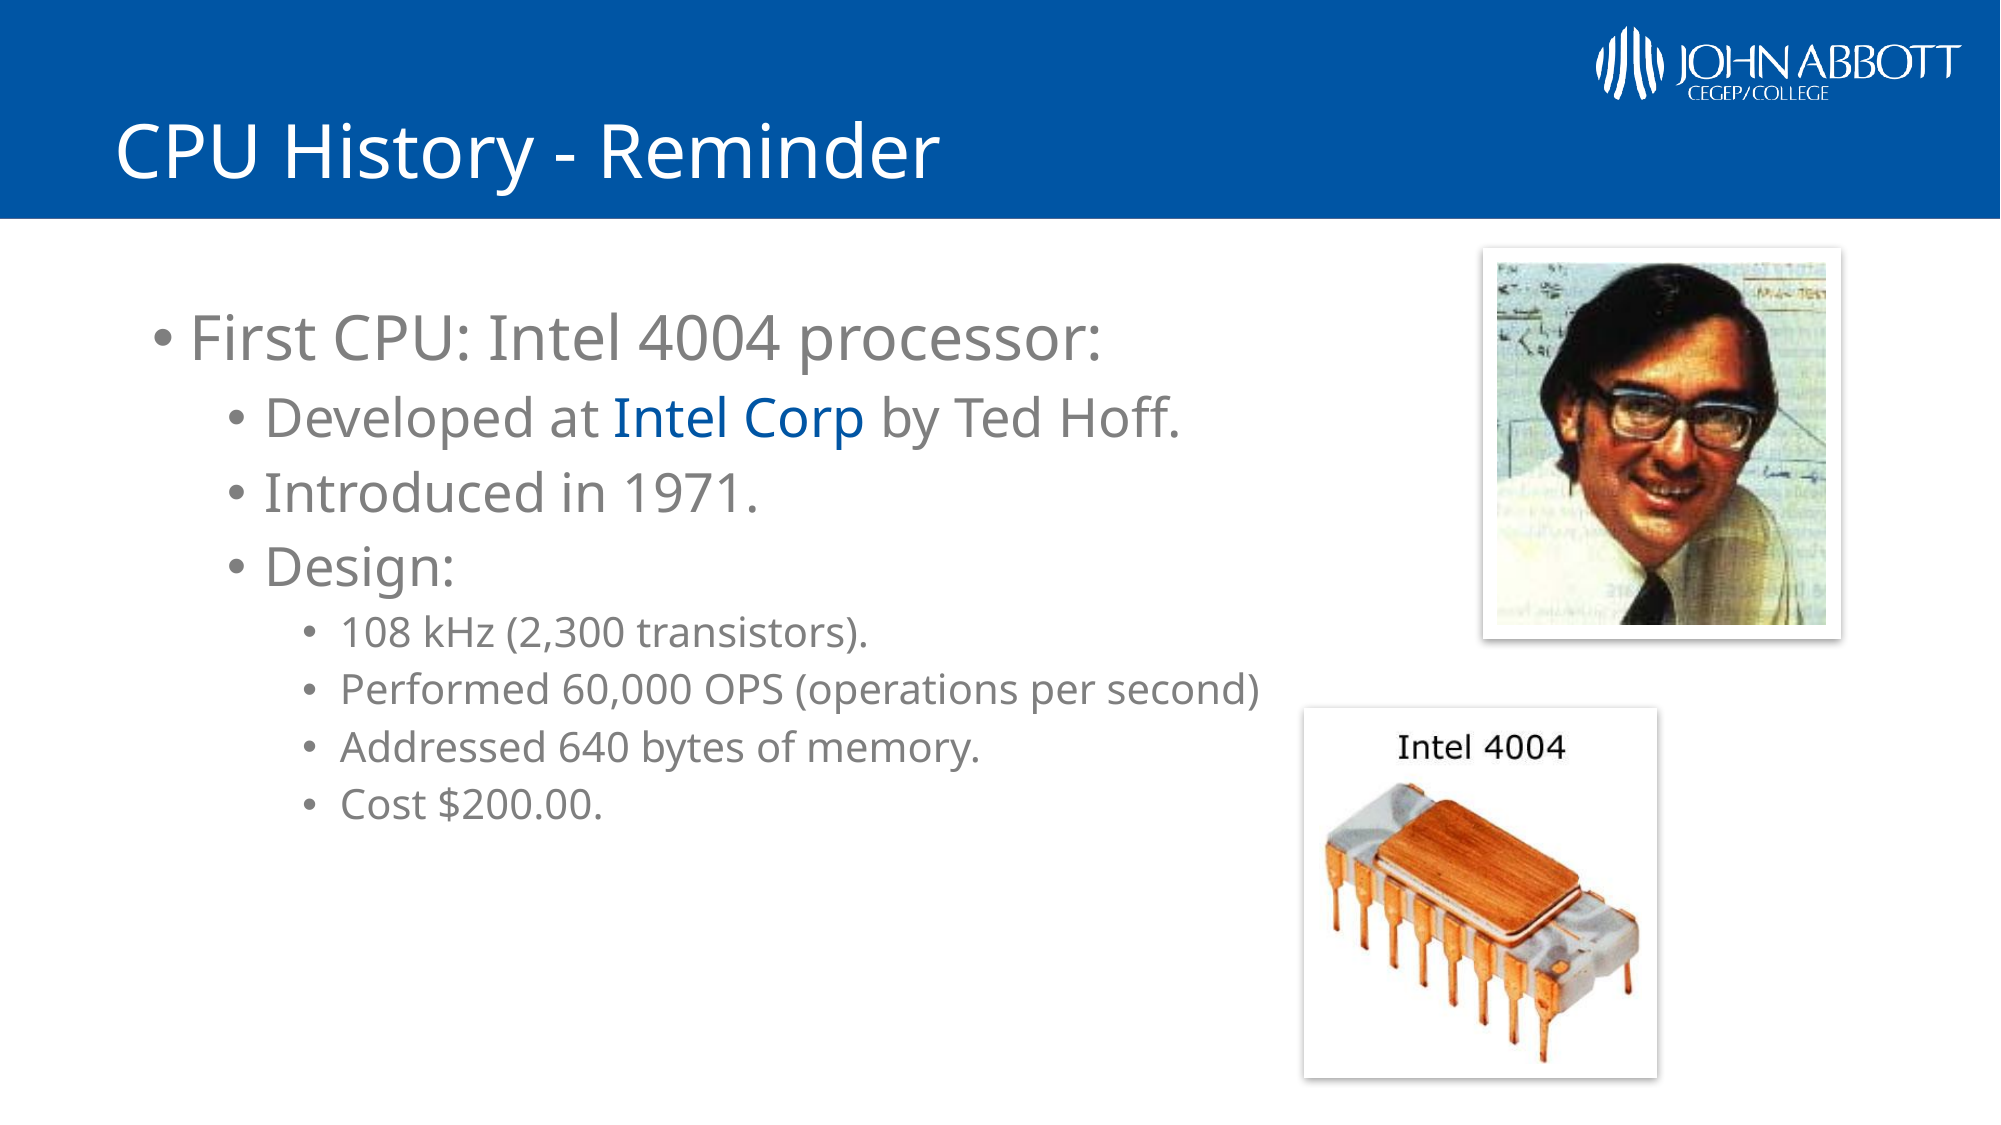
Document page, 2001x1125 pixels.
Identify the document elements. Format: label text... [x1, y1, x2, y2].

list First CPU: Intel 4004 processor: Developed at Intel Corp by Ted Hoff. Introduced in 1971. Design: 108 kHz (2,300 transistors). Performed 60,000 OPS (operations per second) Addressed 640 bytes of memory. Cost $200.00. [137, 299, 1863, 1014]
picture [1496, 261, 1827, 625]
picture [1318, 722, 1643, 1065]
title CPU History - Reminder [99, 0, 1863, 202]
picture [1863, 26, 1962, 100]
